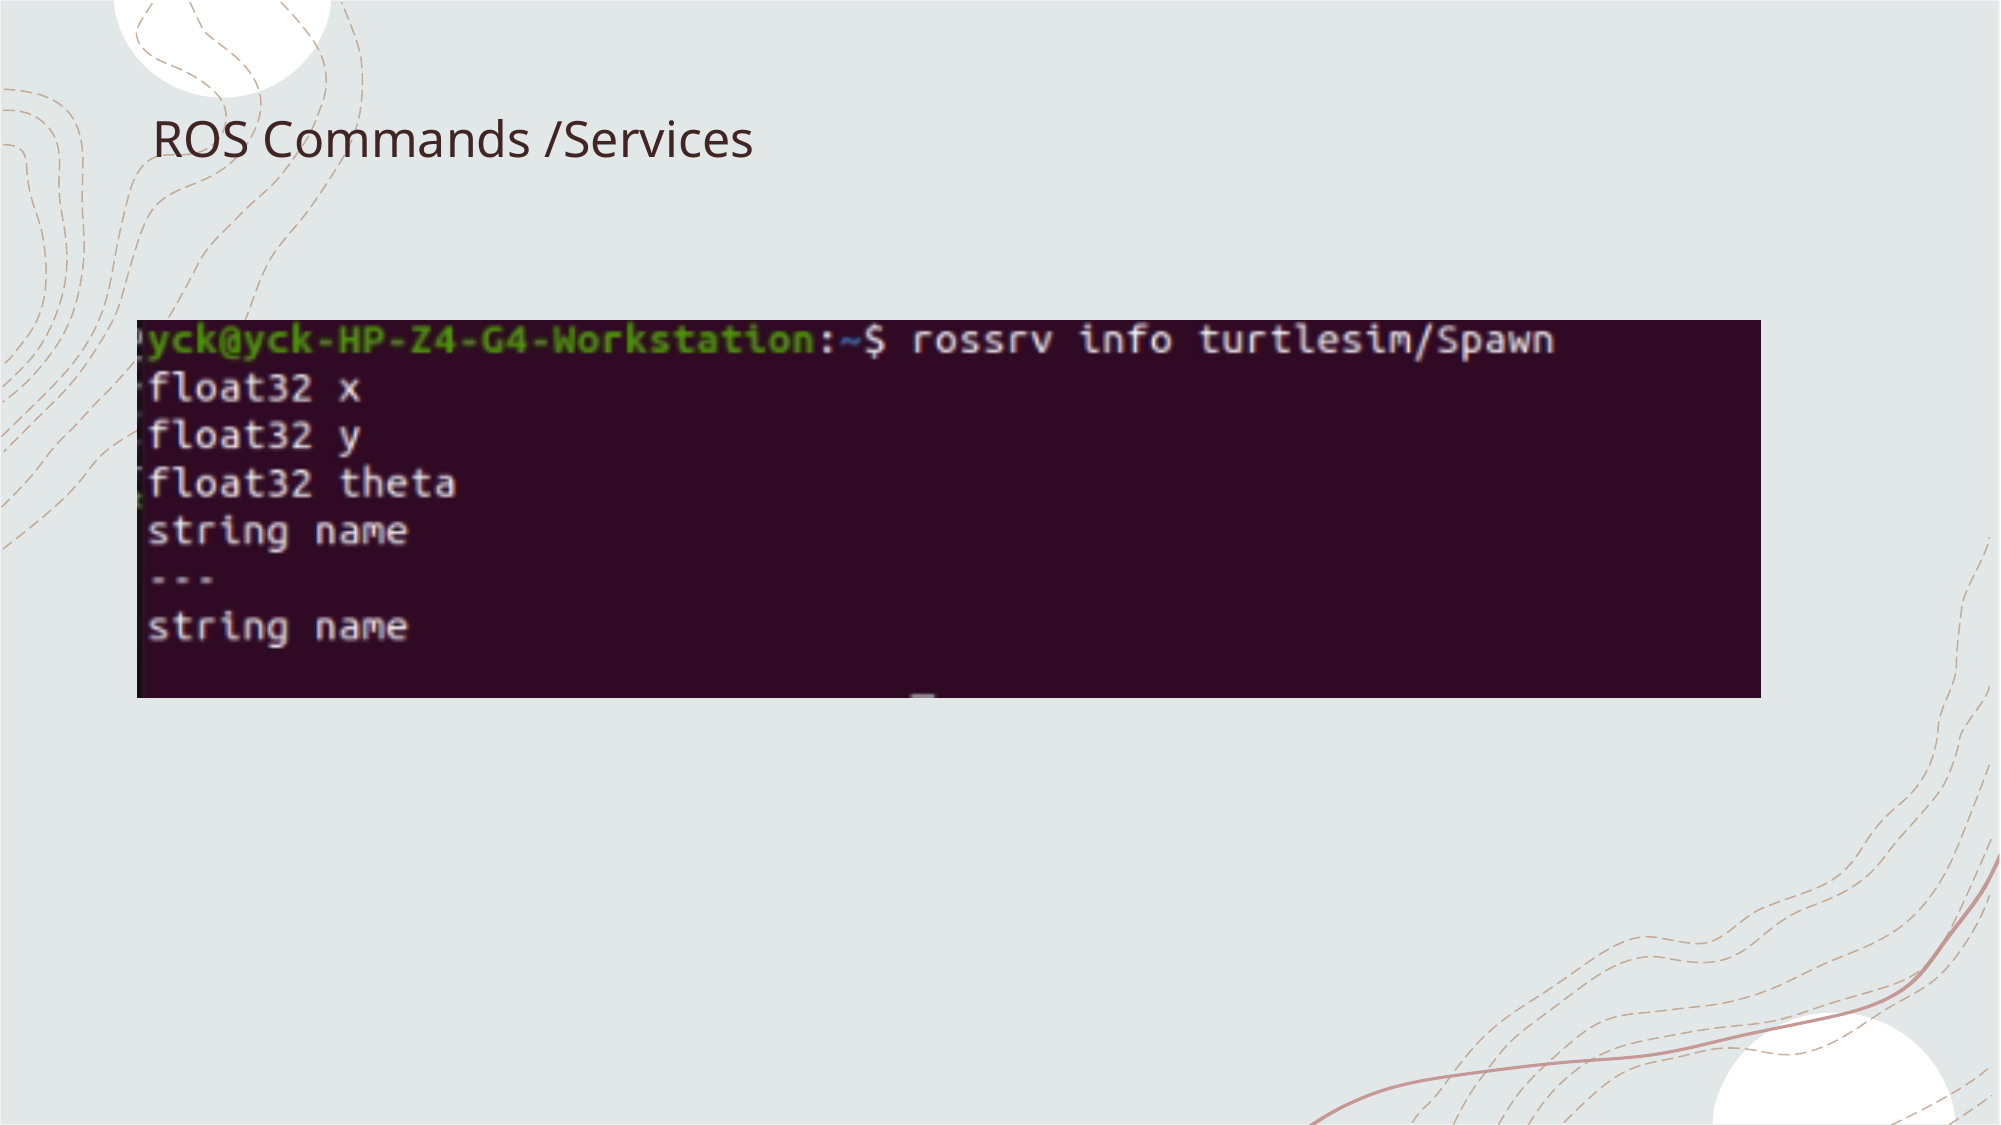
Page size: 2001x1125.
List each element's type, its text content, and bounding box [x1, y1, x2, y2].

title ROS Commands /Services [137, 84, 1863, 191]
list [137, 320, 1761, 698]
